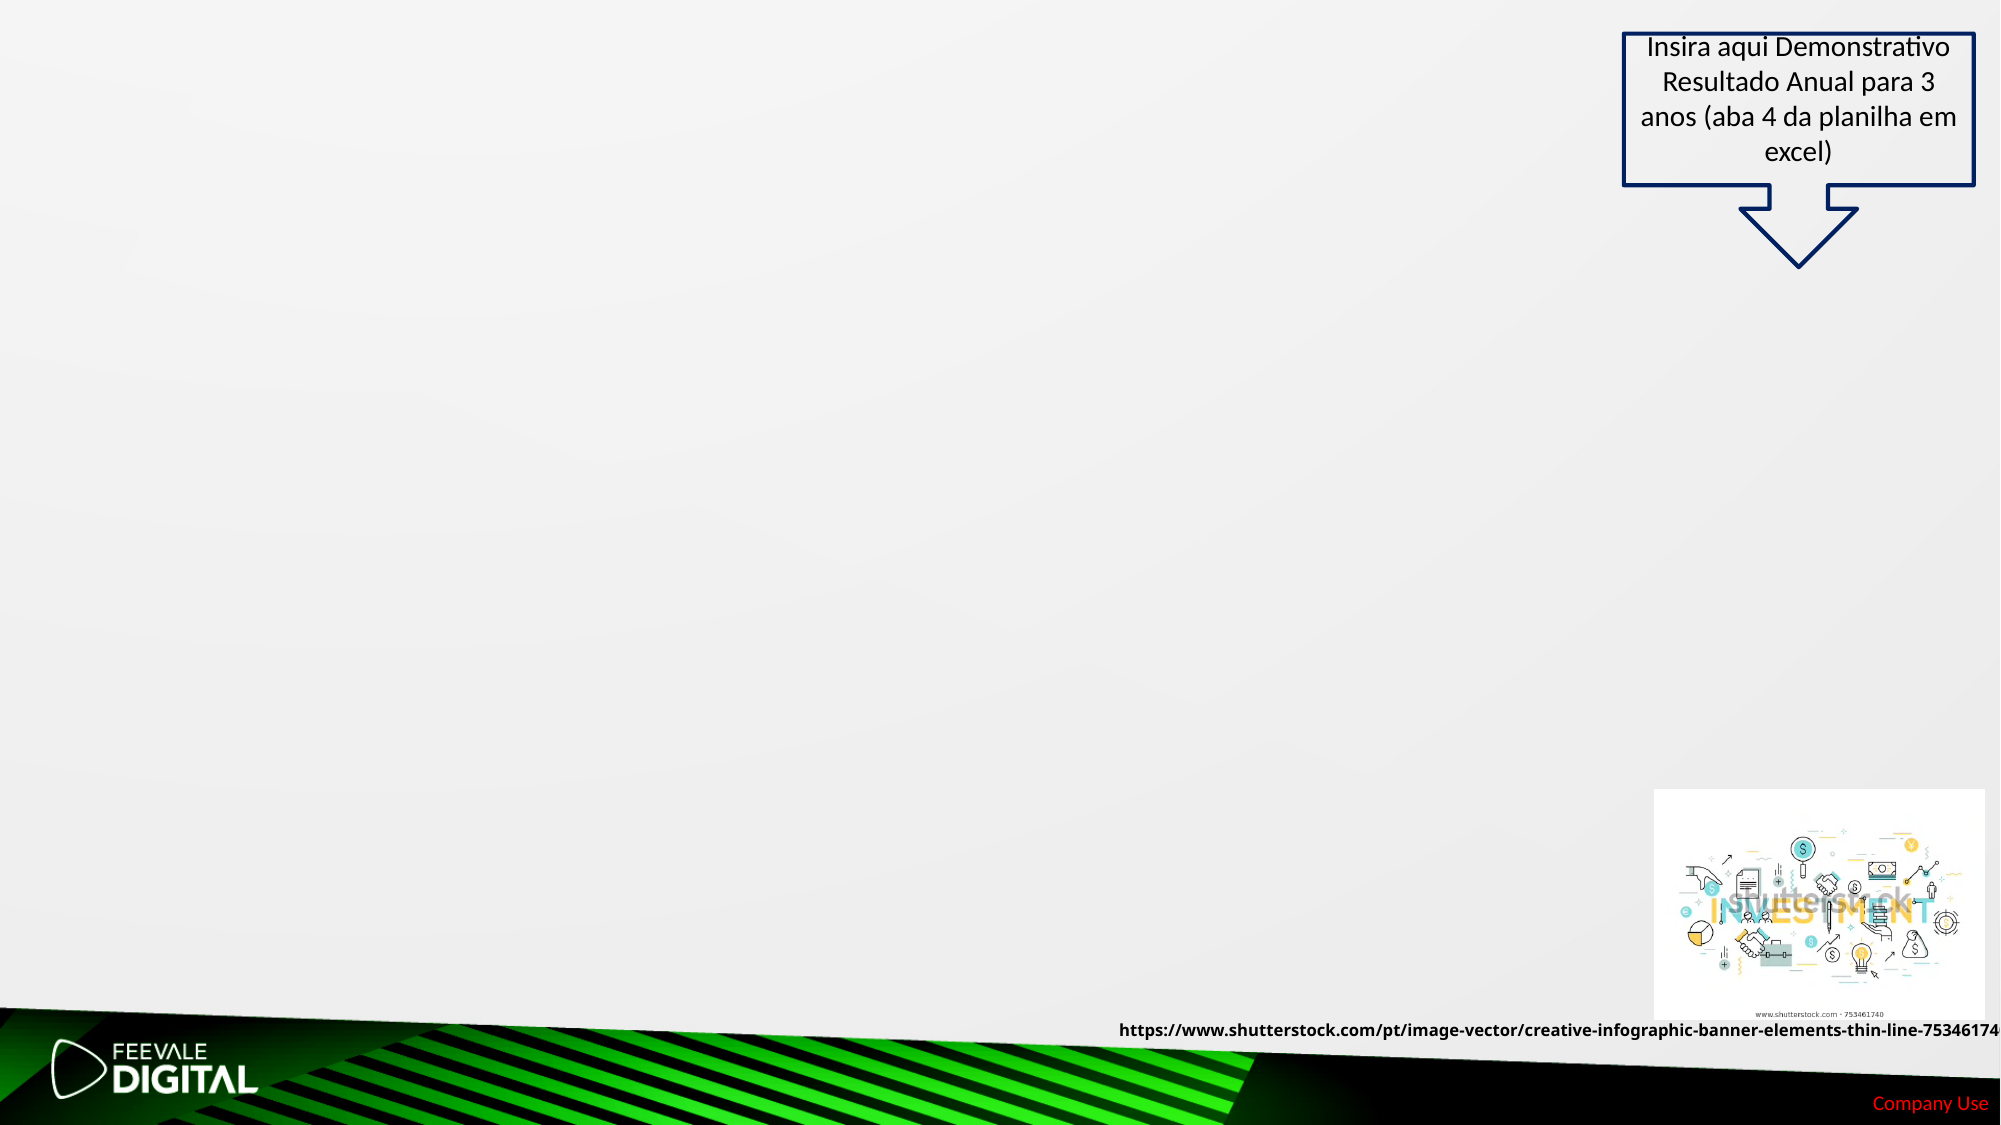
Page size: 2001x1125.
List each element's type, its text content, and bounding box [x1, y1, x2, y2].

text_box https://www.shutterstock.com/pt/image-vector/creative-infographic-banner-elements-thin-line-753461740 [1104, 1012, 2000, 1048]
text_box Insira aqui Demonstrativo Resultado Anual para 3 anos (aba 4 da planilha em excel) [1621, 31, 1976, 270]
picture [0, 0, 2001, 1125]
